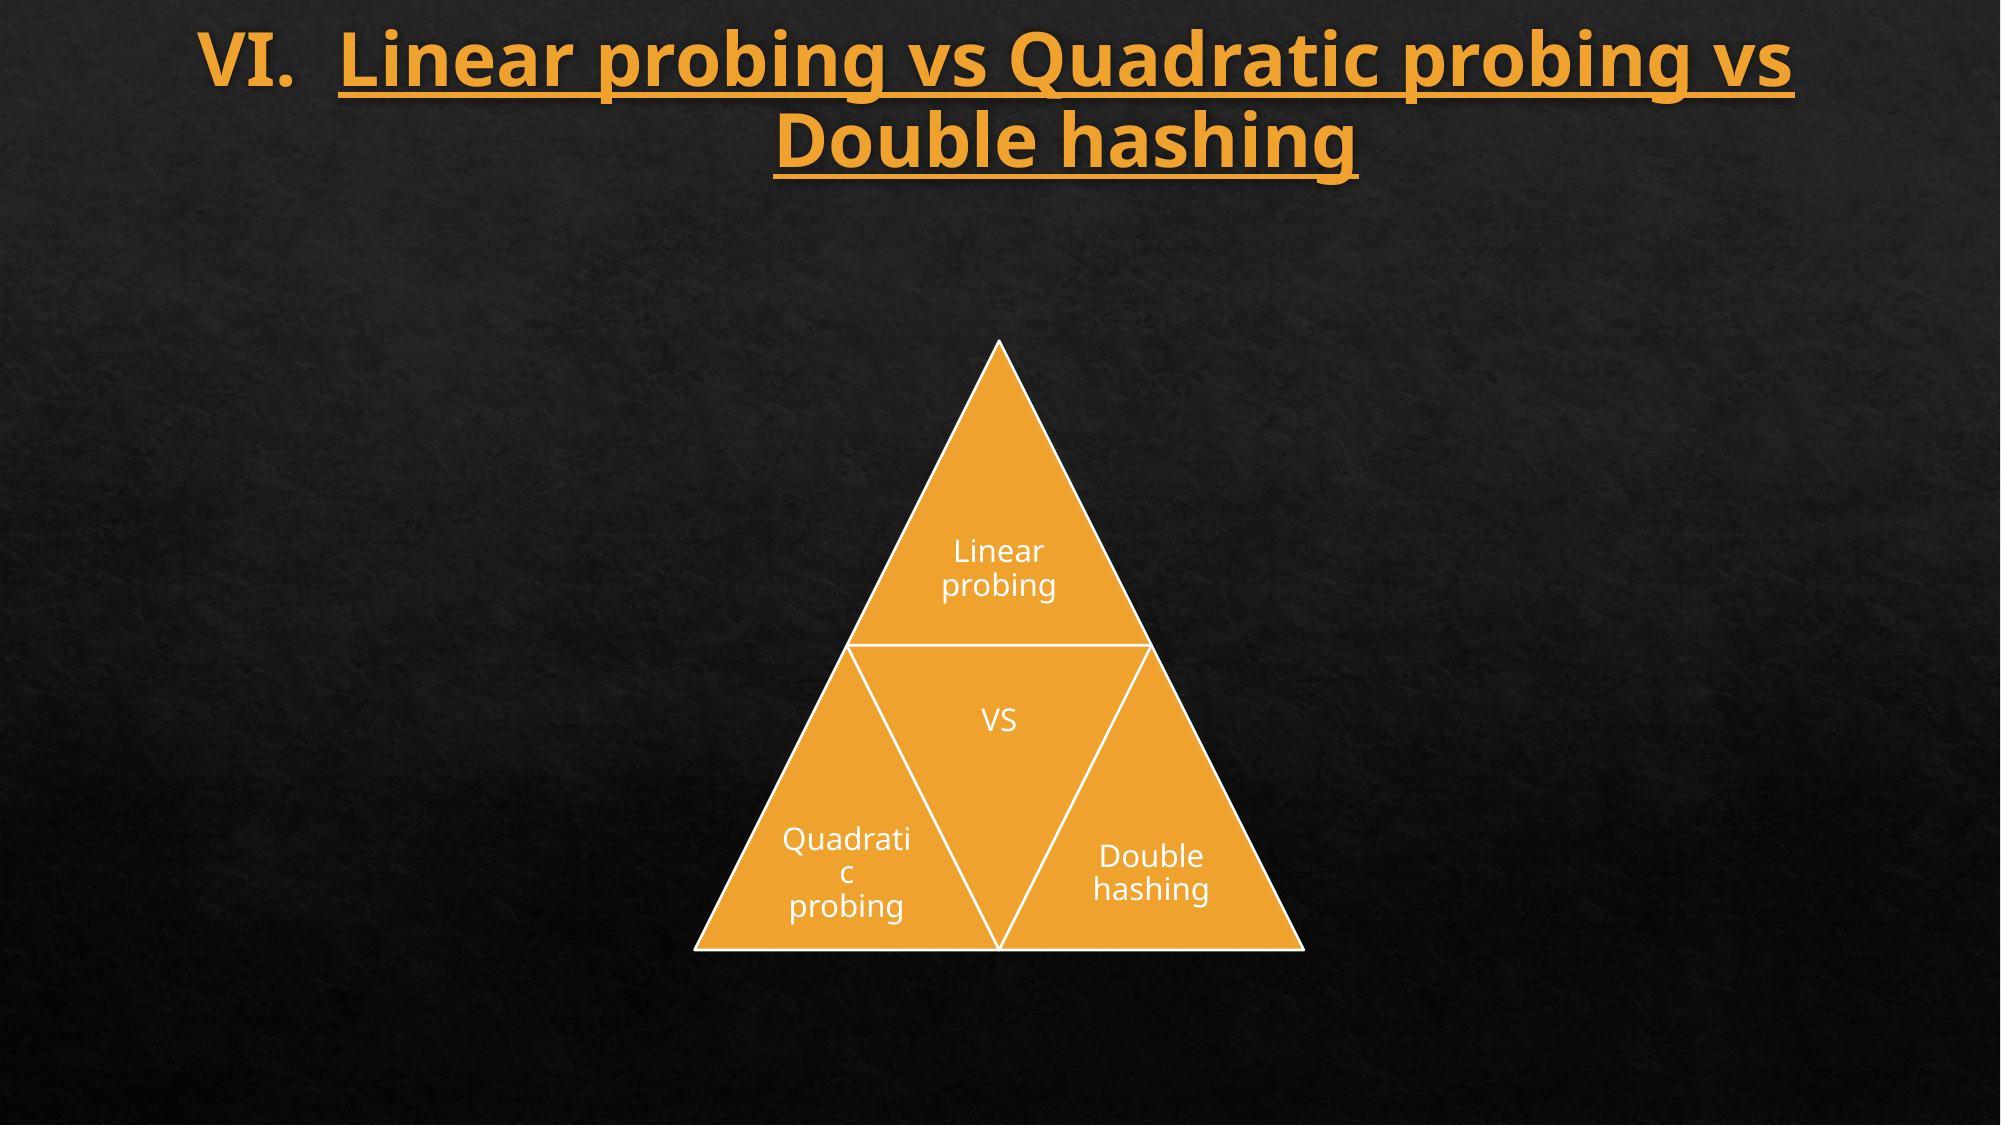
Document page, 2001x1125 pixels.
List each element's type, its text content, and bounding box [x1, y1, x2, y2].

title Linear probing vs Quadratic probing vs Double hashing [52, 0, 1940, 207]
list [149, 340, 1849, 951]
